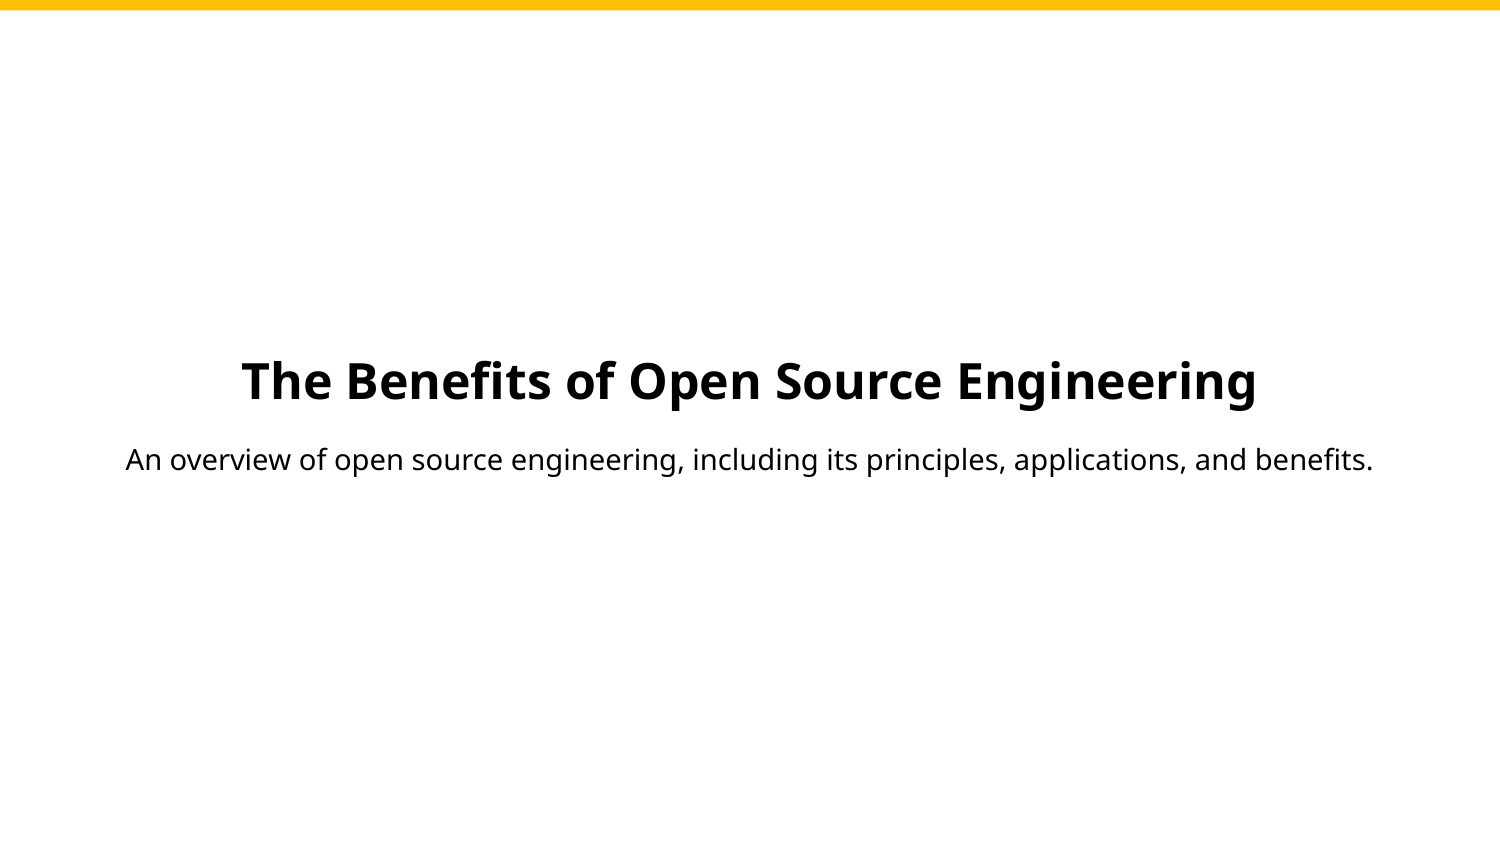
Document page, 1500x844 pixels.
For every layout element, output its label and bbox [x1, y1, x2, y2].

text_box [0, 0, 1500, 11]
text_box [66, 334, 1434, 510]
